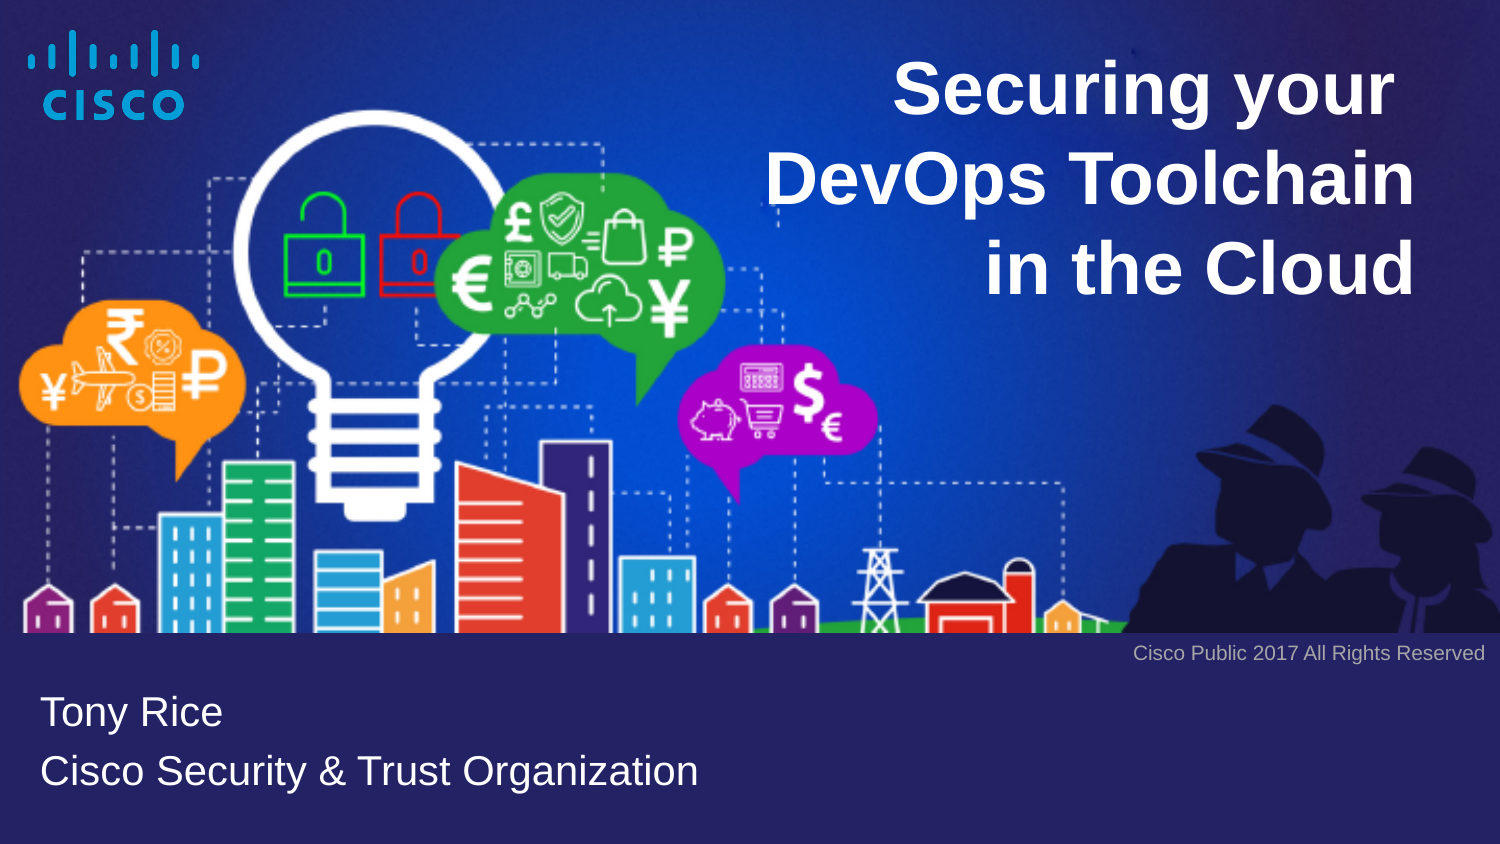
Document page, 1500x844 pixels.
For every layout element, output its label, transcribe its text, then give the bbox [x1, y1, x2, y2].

list Tony Rice Cisco Security & Trust Organization [24, 677, 1481, 834]
title Securing your DevOps Toolchain in the Cloud [191, 32, 1433, 318]
picture [3, 0, 1500, 633]
